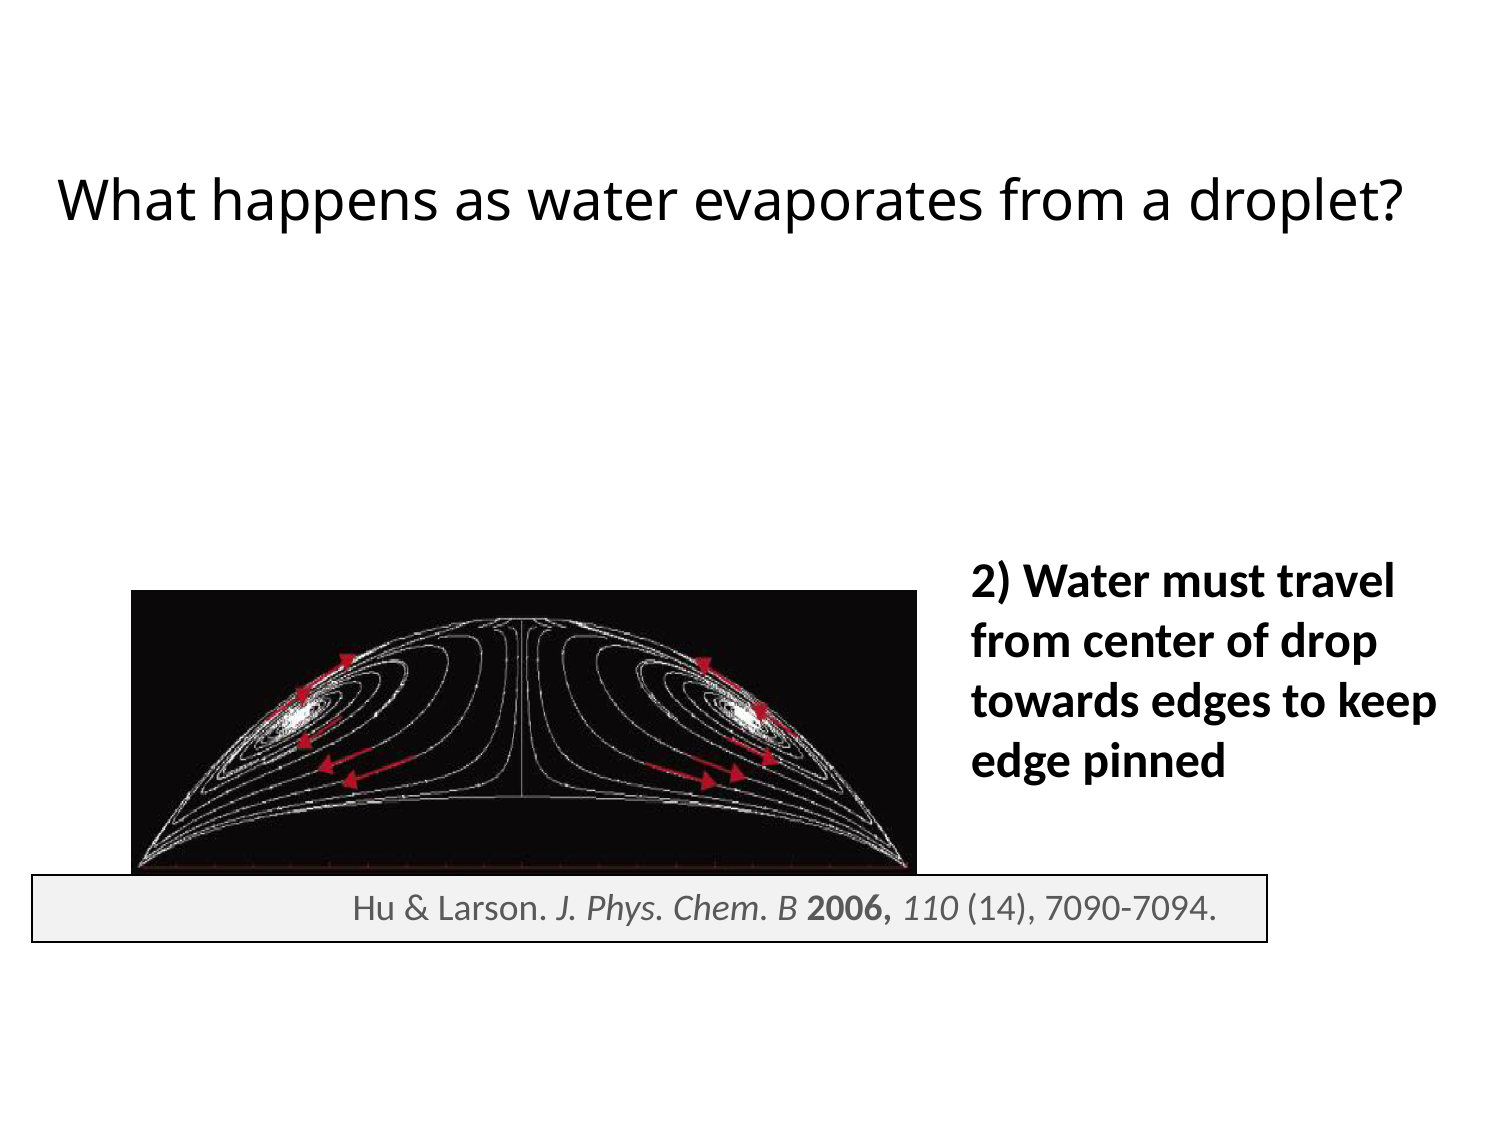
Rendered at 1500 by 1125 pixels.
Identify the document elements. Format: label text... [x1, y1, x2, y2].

text_box What happens as water evaporates from a droplet? [42, 156, 1420, 240]
text_box Hu & Larson. J. Phys. Chem. B 2006, 110 (14), 7090-7094. [318, 875, 1233, 935]
picture [131, 590, 917, 874]
text_box [31, 874, 1268, 943]
text_box 2) Water must travel from center of drop towards edges to keep edge pinned [955, 540, 1479, 796]
